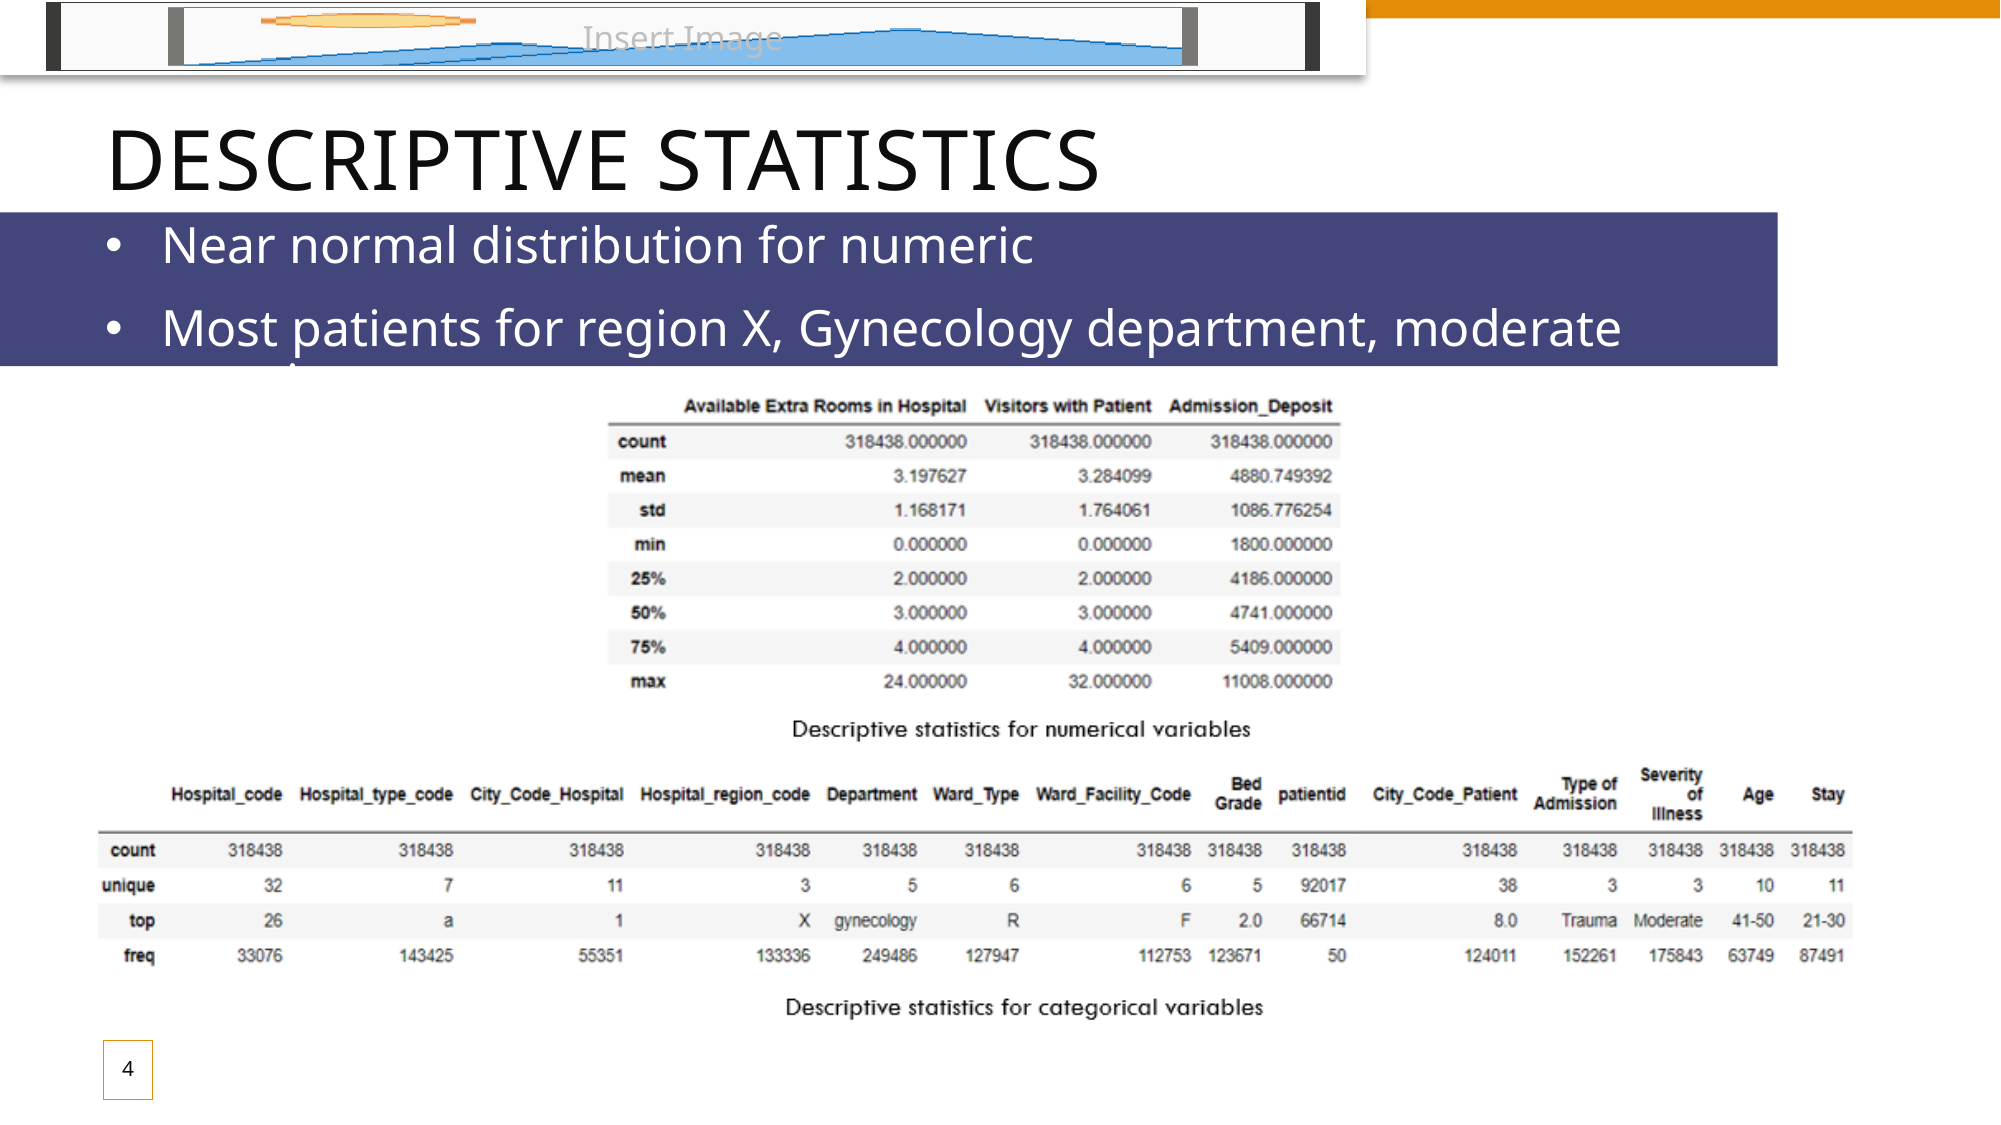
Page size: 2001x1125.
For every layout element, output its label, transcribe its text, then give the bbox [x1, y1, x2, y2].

title DESCRIPTIVE Statistics [90, 99, 1863, 217]
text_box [89, 384, 1863, 1041]
picture [0, 0, 1367, 76]
list Near normal distribution for numeric Most patients for region X, Gynecology department, moderate severity [0, 212, 1778, 367]
slide_number 4 [103, 1050, 153, 1100]
